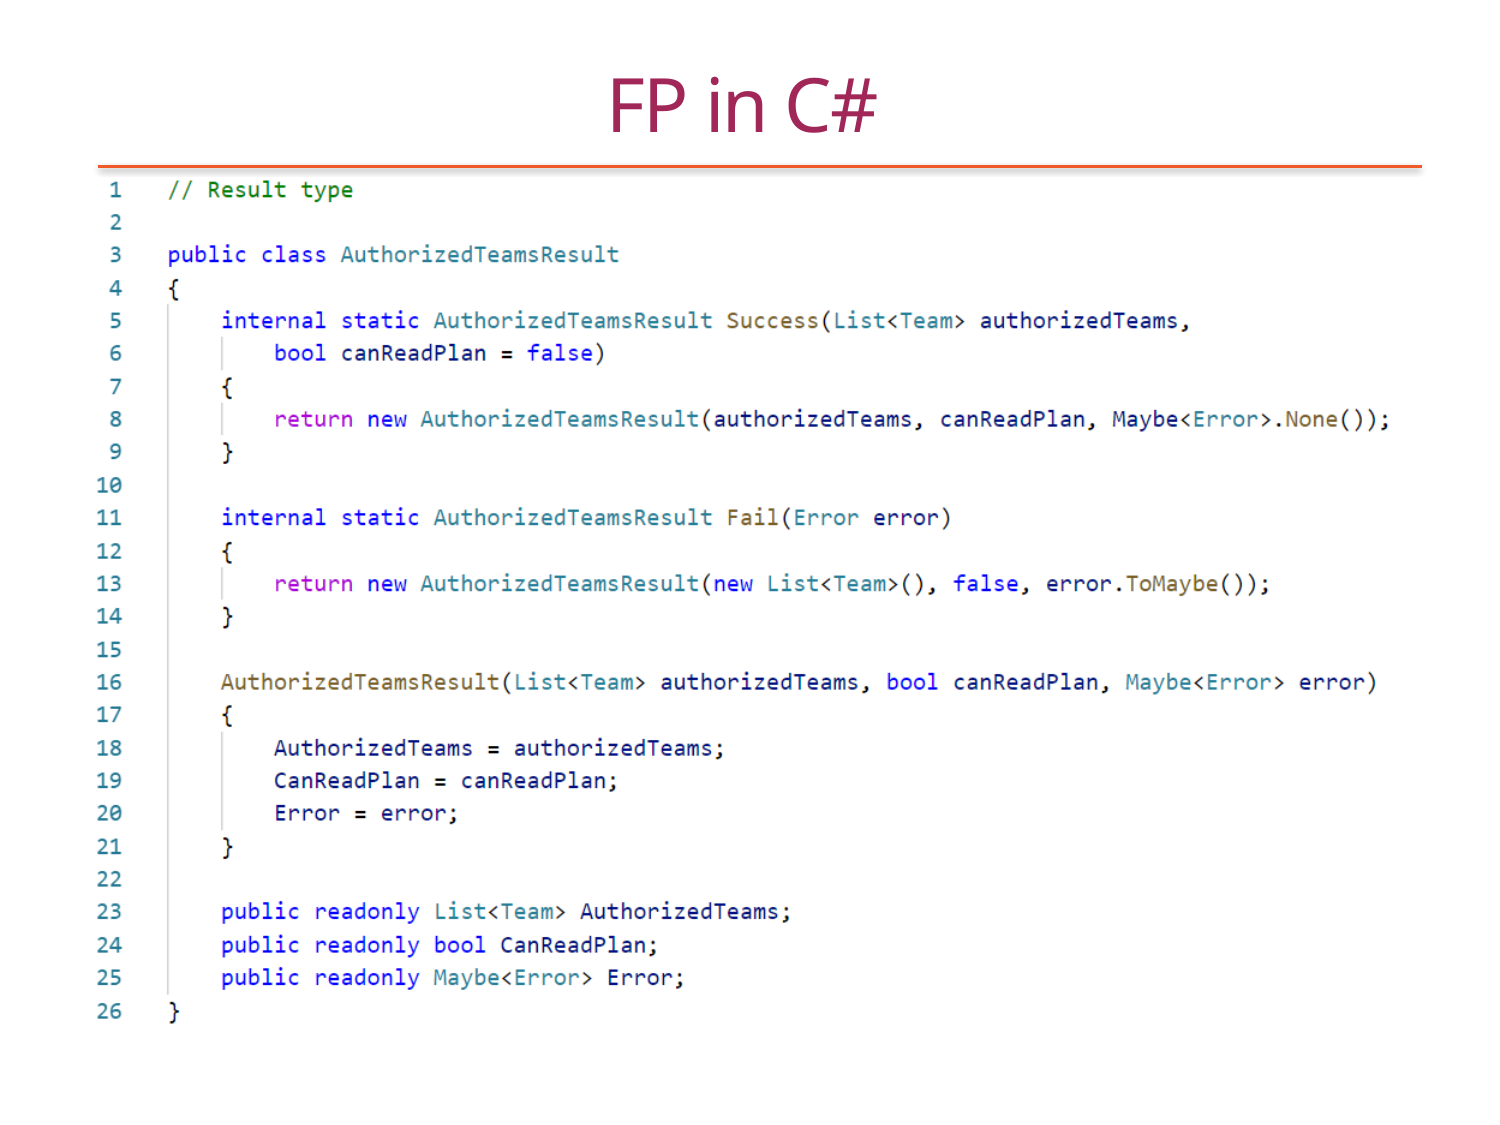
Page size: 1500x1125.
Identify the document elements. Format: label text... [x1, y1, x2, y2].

title FP in C# [130, 45, 1370, 156]
picture [77, 177, 1446, 1033]
